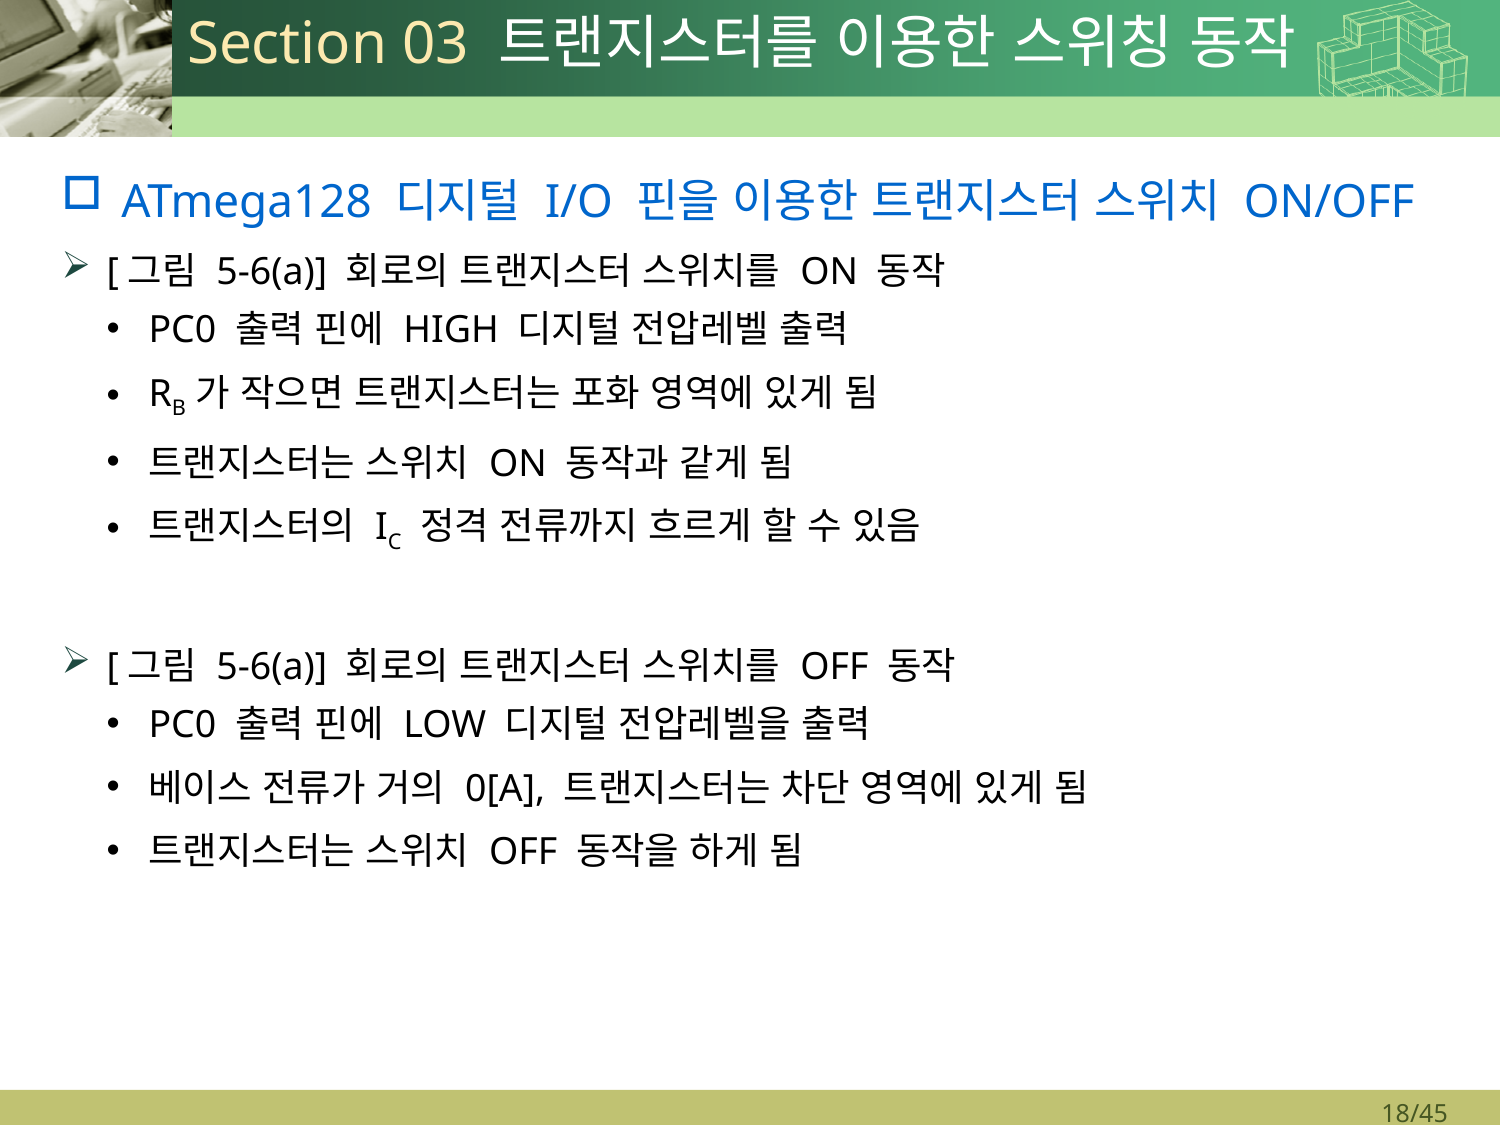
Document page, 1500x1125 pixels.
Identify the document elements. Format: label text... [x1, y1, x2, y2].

list ATmega128 디지털 I/O 핀을 이용한 트랜지스터 스위치 ON/OFF [그림 5-6(a)] 회로의 트랜지스터 스위치를 ON 동작 PC0 출력 핀에 HIGH 디지털 전압레벨 출력 RB가 작으면 트랜지스터는 포화 영역에 있게 됨 트랜지스터는 스위치 ON 동작과 같게 됨 트랜지스터의 IC 정격 전류까지 흐르게 할 수 있음 [그림 5-6(a)] 회로의 트랜지스터 스위치를 OFF 동작 PC0 출력 핀에 LOW 디지털 전압레벨을 출력 베이스 전류가 거의 0[A], 트랜지스터는 차단 영역에 있게 됨 트랜지스터는 스위치 OFF 동작을 하게 됨 [46, 164, 1459, 1067]
picture [0, 75, 1500, 151]
title Section 03 트랜지스터를 이용한 스위칭 동작 [172, 75, 1415, 94]
text_box [0, 0, 1500, 75]
